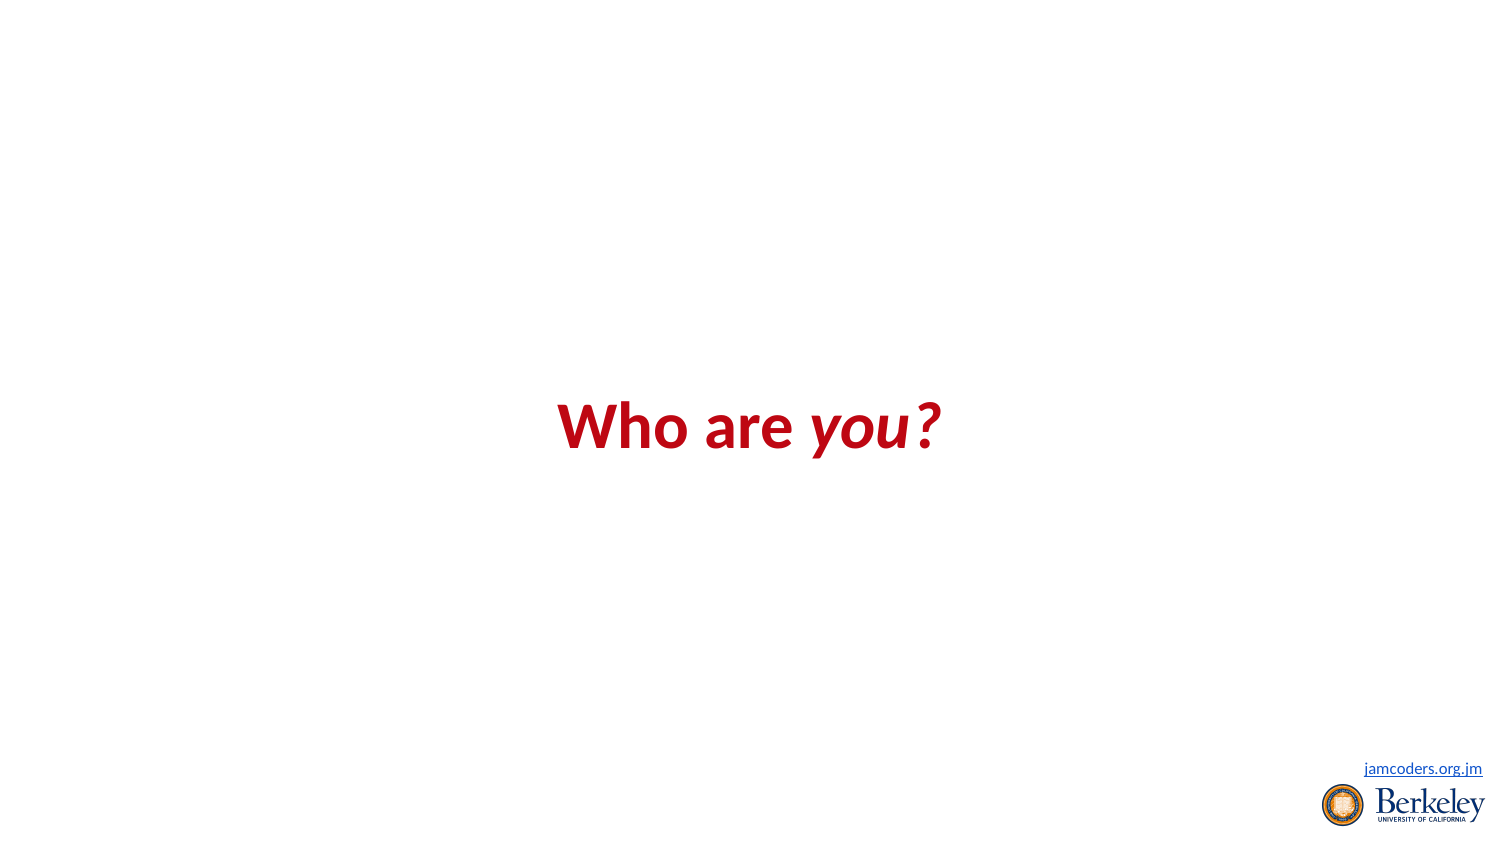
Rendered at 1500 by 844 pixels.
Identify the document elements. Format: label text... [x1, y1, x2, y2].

title Who are you? [152, 351, 1348, 493]
picture [1321, 782, 1486, 827]
